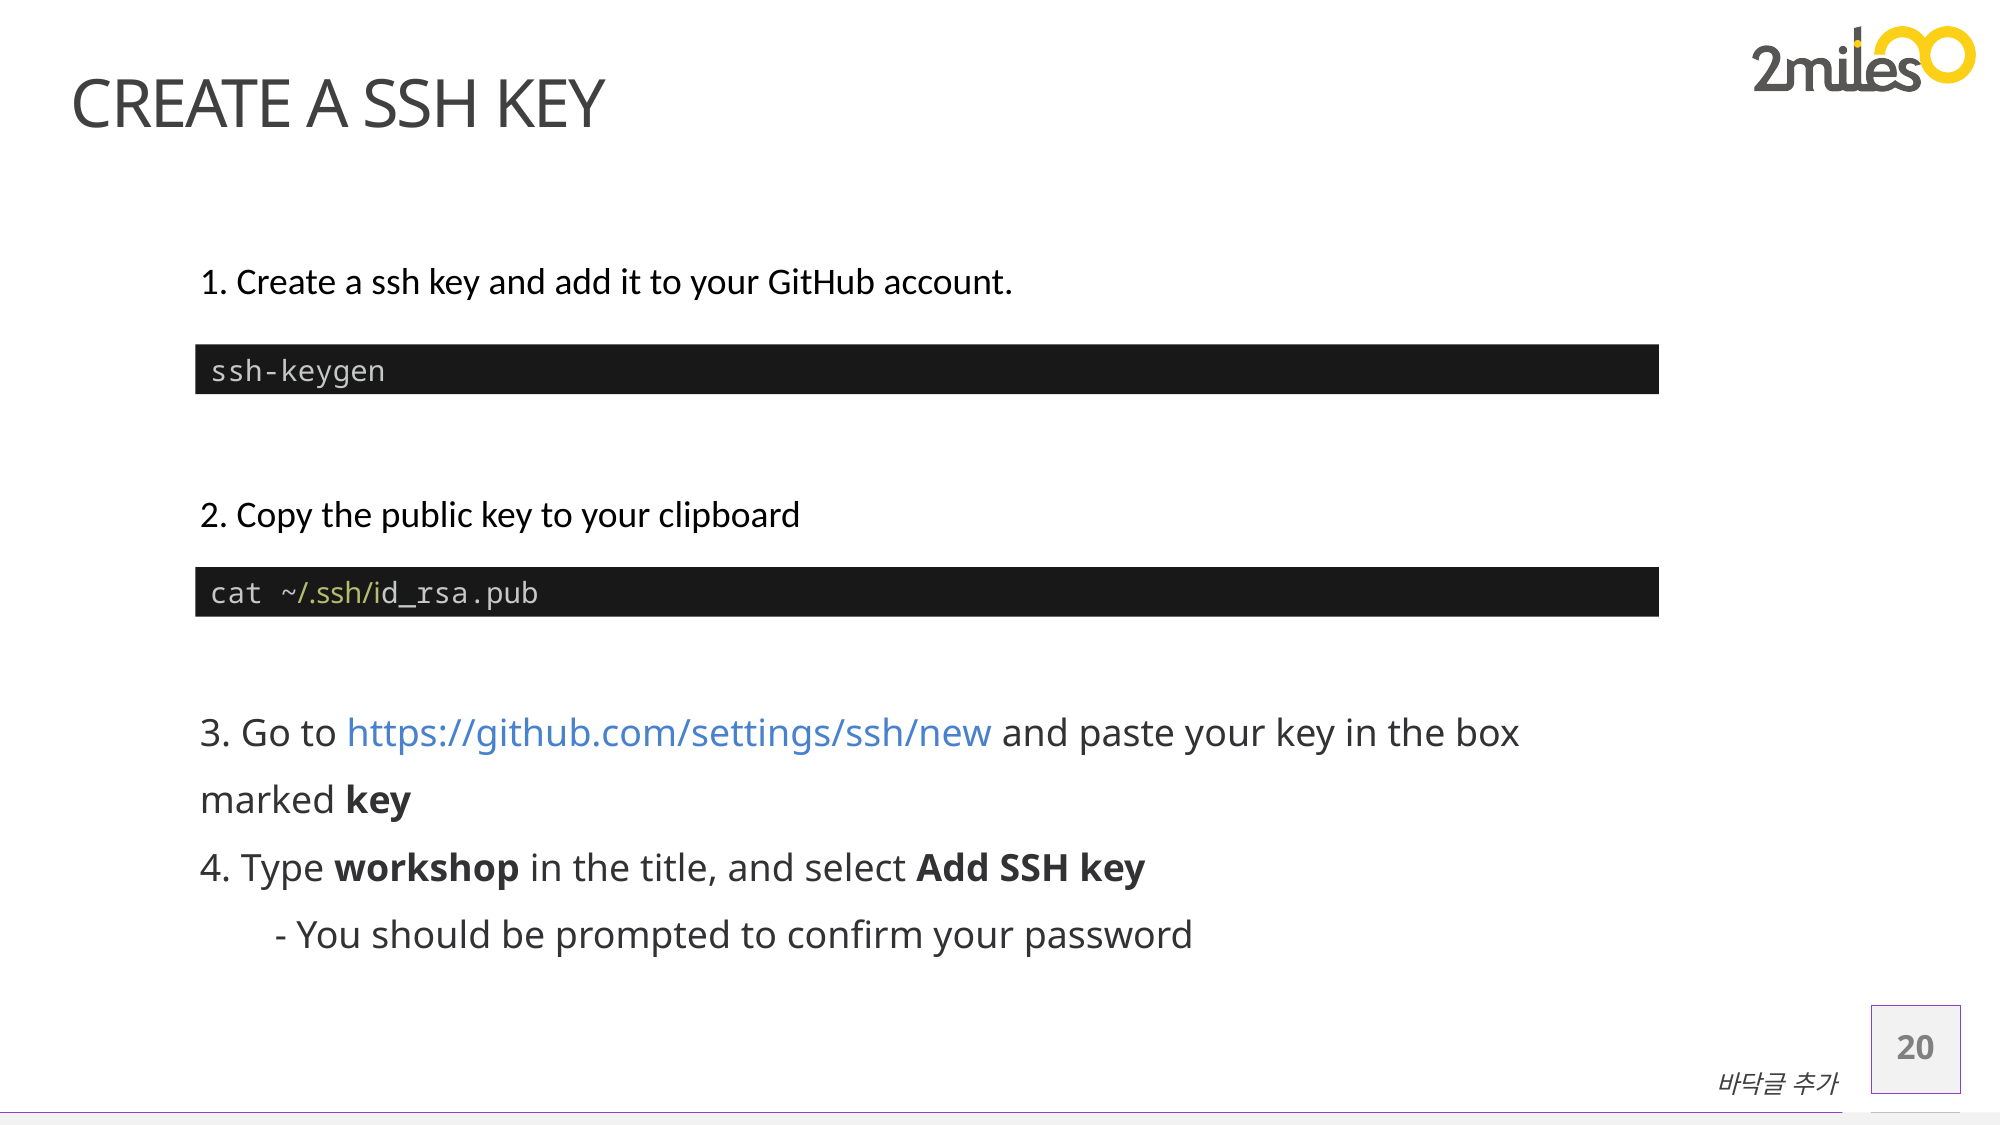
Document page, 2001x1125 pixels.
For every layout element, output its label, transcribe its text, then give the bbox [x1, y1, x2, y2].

slide_number 20 [1871, 1019, 1960, 1080]
text_box 3. Go to https://github.com/settings/ssh/new and paste your key in the box marked key 4. Type workshop in the title, and select Add SSH key - You should be prompted to confirm your password [184, 678, 1649, 964]
title Create a SSH key [70, 70, 1932, 142]
text_box cat ~/.ssh/id_rsa.pub [195, 567, 1659, 617]
footer 바닥글 추가 [1163, 1064, 1838, 1099]
text_box 2. Copy the public key to your clipboard [185, 482, 1470, 543]
text_box 1. Create a ssh key and add it to your GitHub account. [185, 249, 1470, 310]
text_box ssh-keygen [195, 344, 1659, 395]
picture [1752, 26, 1976, 92]
